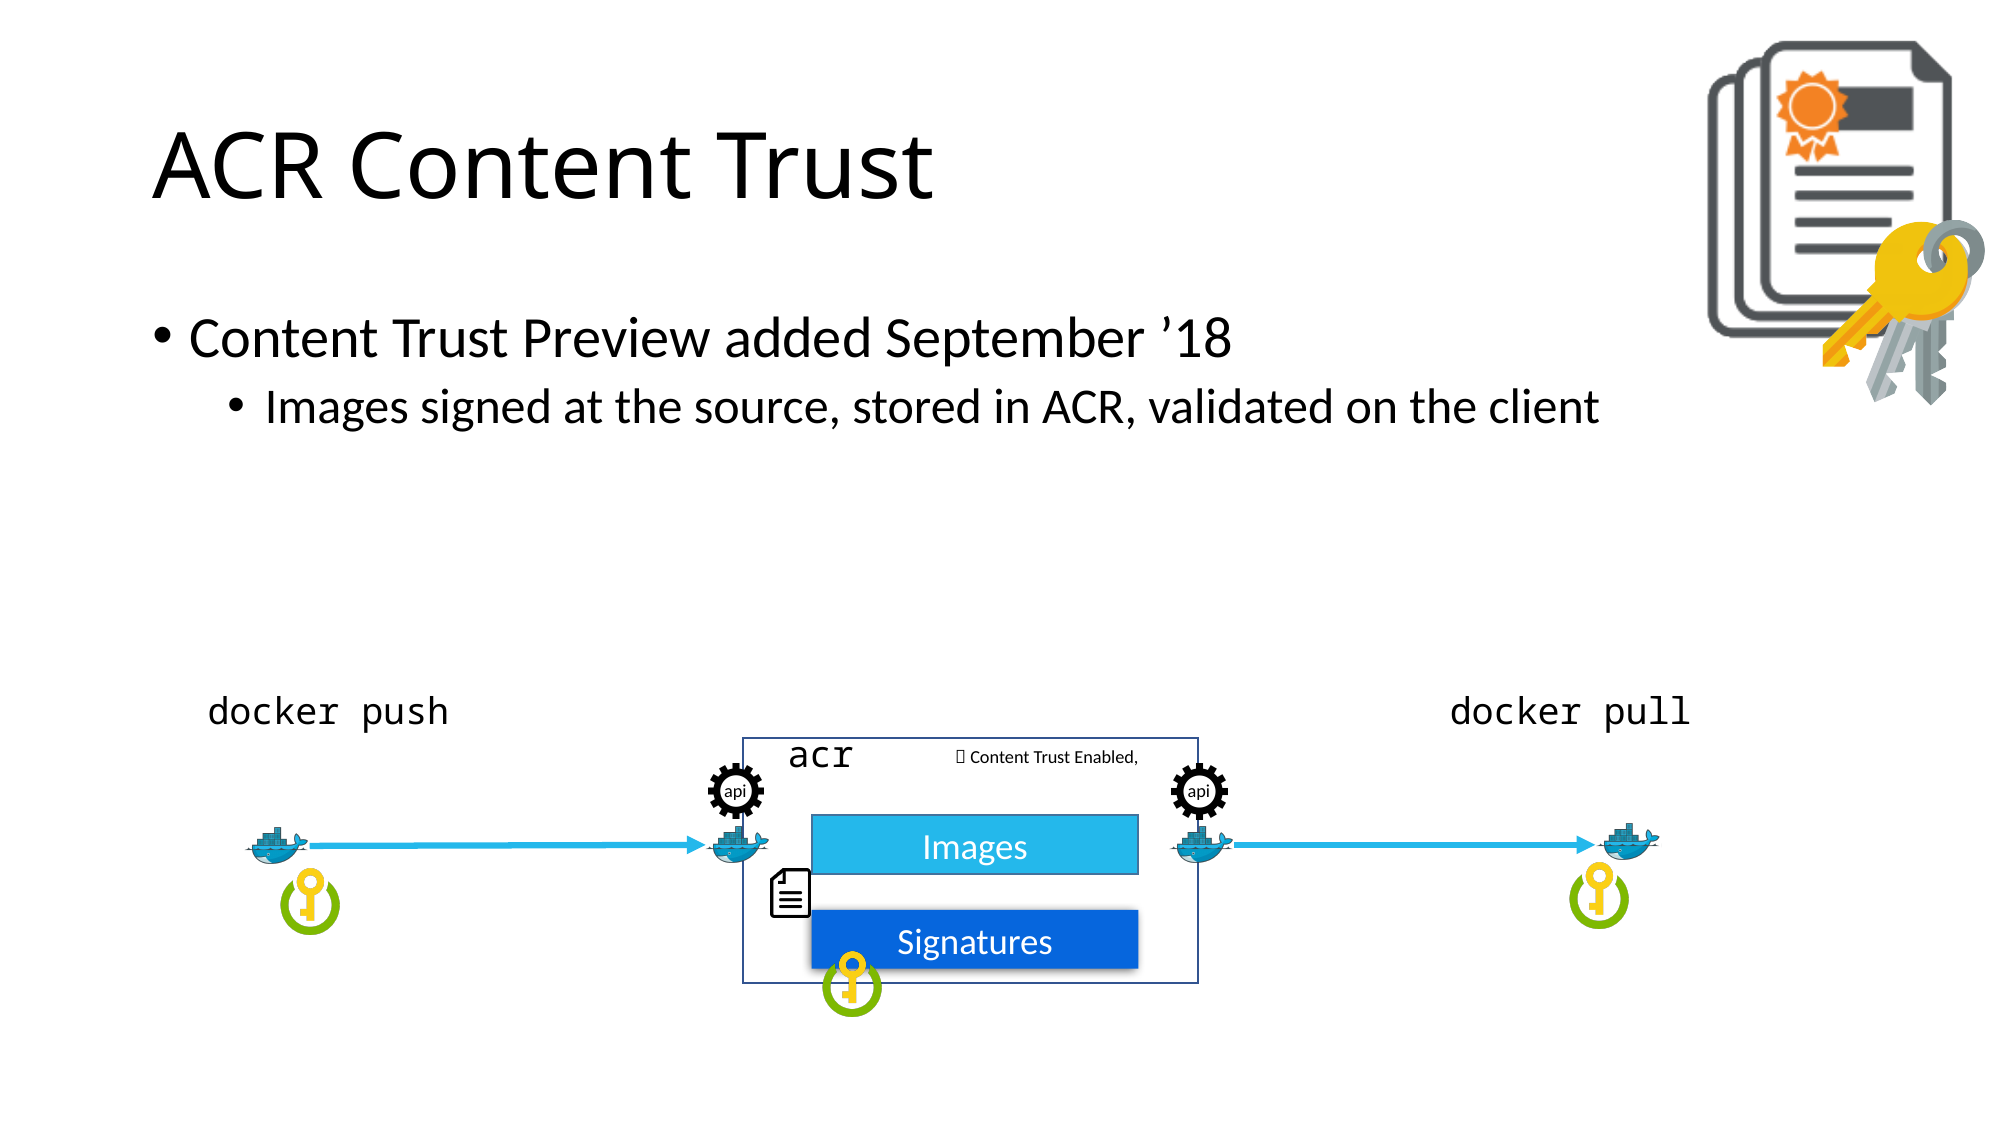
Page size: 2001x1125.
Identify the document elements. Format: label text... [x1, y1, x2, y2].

text_box Signatures [811, 909, 1139, 969]
picture [247, 868, 373, 935]
picture [1536, 862, 1662, 929]
picture [1595, 823, 1662, 860]
picture [789, 951, 915, 1017]
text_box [707, 763, 764, 819]
text_box docker pull [1435, 680, 1707, 739]
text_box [1649, 11, 2000, 406]
picture [1169, 826, 1235, 864]
text_box docker push [192, 680, 465, 739]
text_box  Content Trust Enabled, [940, 738, 1158, 775]
title ACR Content Trust [137, 59, 1649, 278]
picture [244, 827, 310, 865]
text_box Images [811, 814, 1139, 875]
picture [705, 826, 771, 864]
picture [770, 868, 811, 918]
text_box [742, 737, 1199, 984]
list Content Trust Preview added September ’18 Images signed at the source, stored in ACR, validated on the client [137, 299, 1863, 1014]
text_box acr [772, 723, 869, 783]
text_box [1171, 763, 1228, 820]
